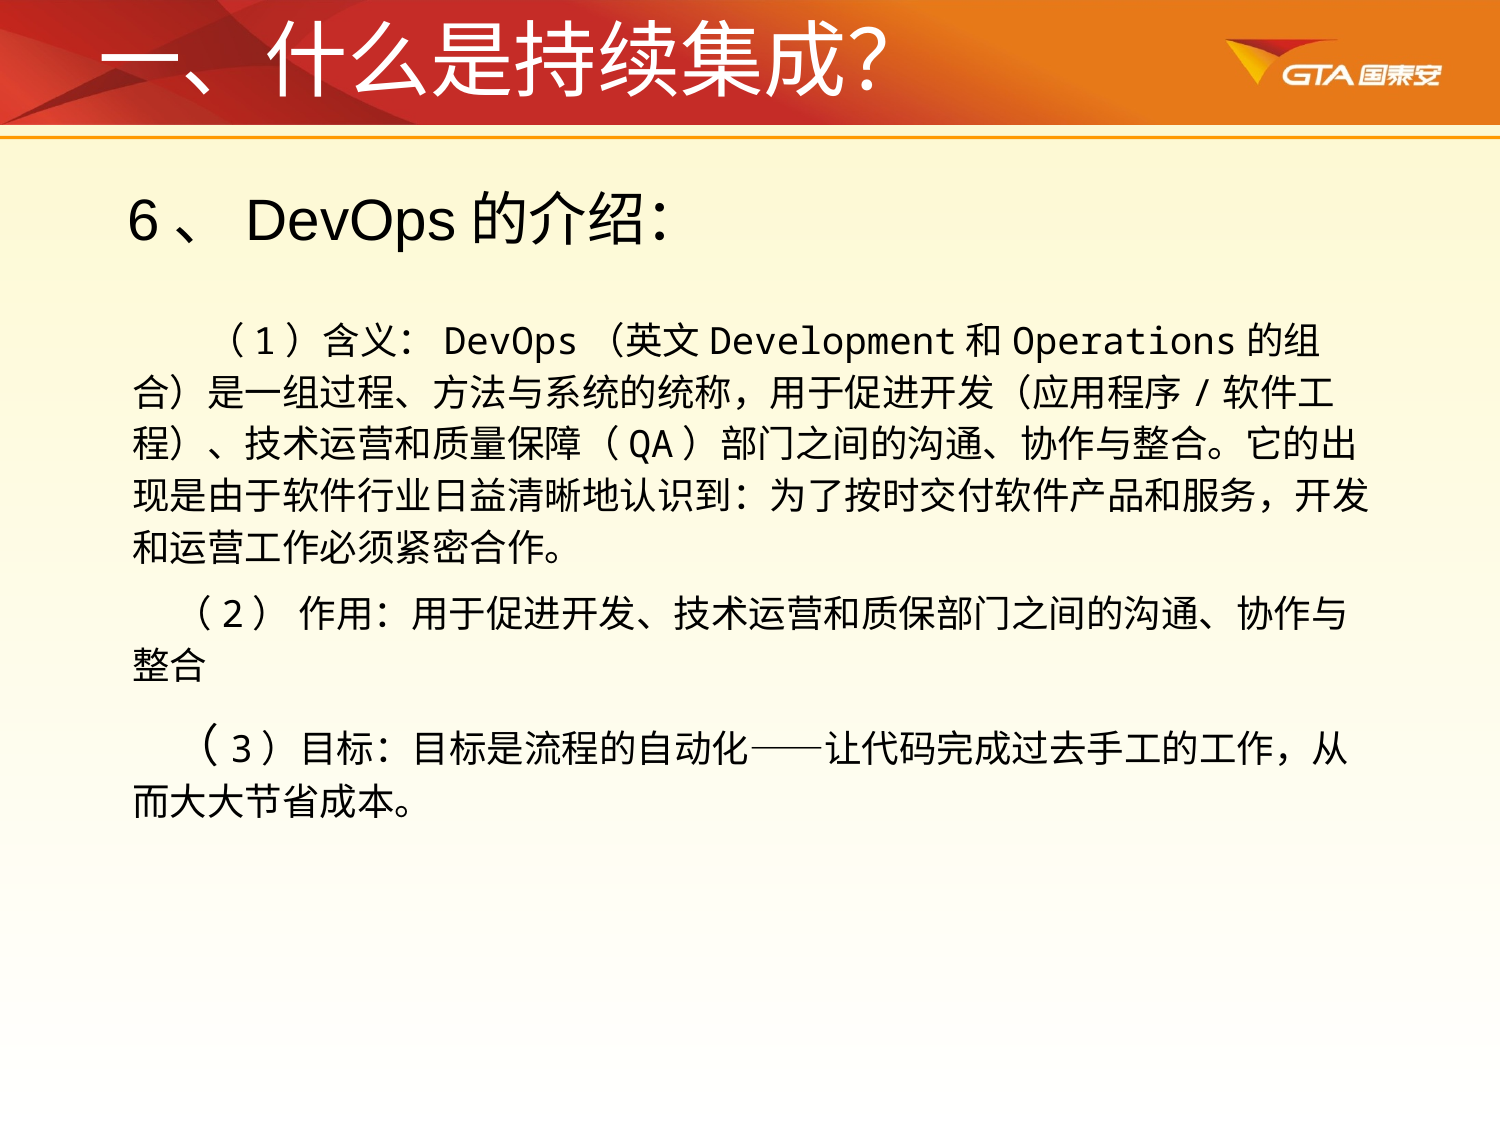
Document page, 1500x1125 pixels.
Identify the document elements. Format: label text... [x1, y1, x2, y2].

text_box 一、什么是持续集成？ [0, 0, 1438, 115]
picture [0, 0, 1500, 125]
text_box 6、DevOps的介绍： [112, 174, 1388, 260]
text_box （1）含义：DevOps（英文Development和Operations的组合）是一组过程、方法与系统的统称，用于促进开发（应用程序/软件工程）、技术运营和质量保障（QA）部门之间的沟通、协作与整合。它的出现是由于软件行业日益清晰地认识到：为了按时交付软件产品和服务，开发和运营工作必须紧密合作。 （2） 作用：用于促进开发、技术运营和质保部门之间的沟通、协作与整合 （3）目标：目标是流程的自动化——让代码完成过去手工的工作，从而大大节省成本。 [117, 302, 1394, 1013]
